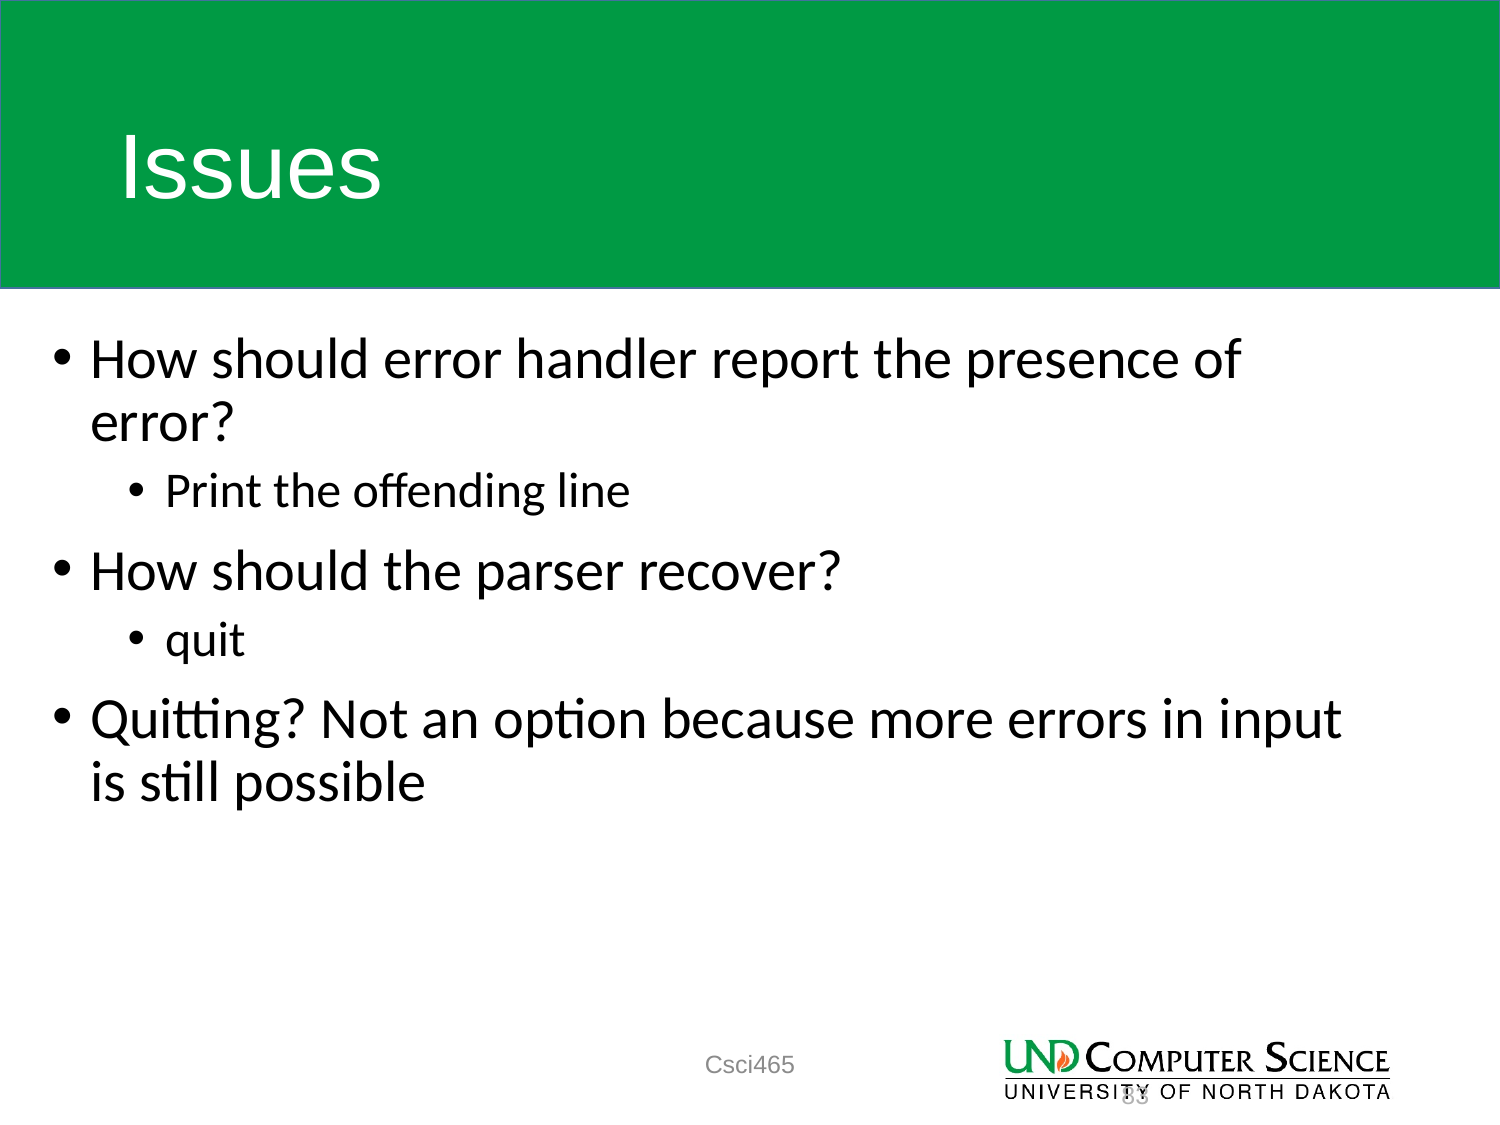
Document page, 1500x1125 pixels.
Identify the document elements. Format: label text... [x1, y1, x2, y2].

title Issues [103, 59, 1397, 278]
slide_number 83 [1106, 1064, 1457, 1125]
footer Csci465 [512, 1024, 988, 1103]
list How should error handler report the presence of error? Print the offending line How should the parser recover? quit Quitting? Not an option because more errors in input is still possible [37, 320, 1397, 1014]
picture [999, 1034, 1397, 1104]
